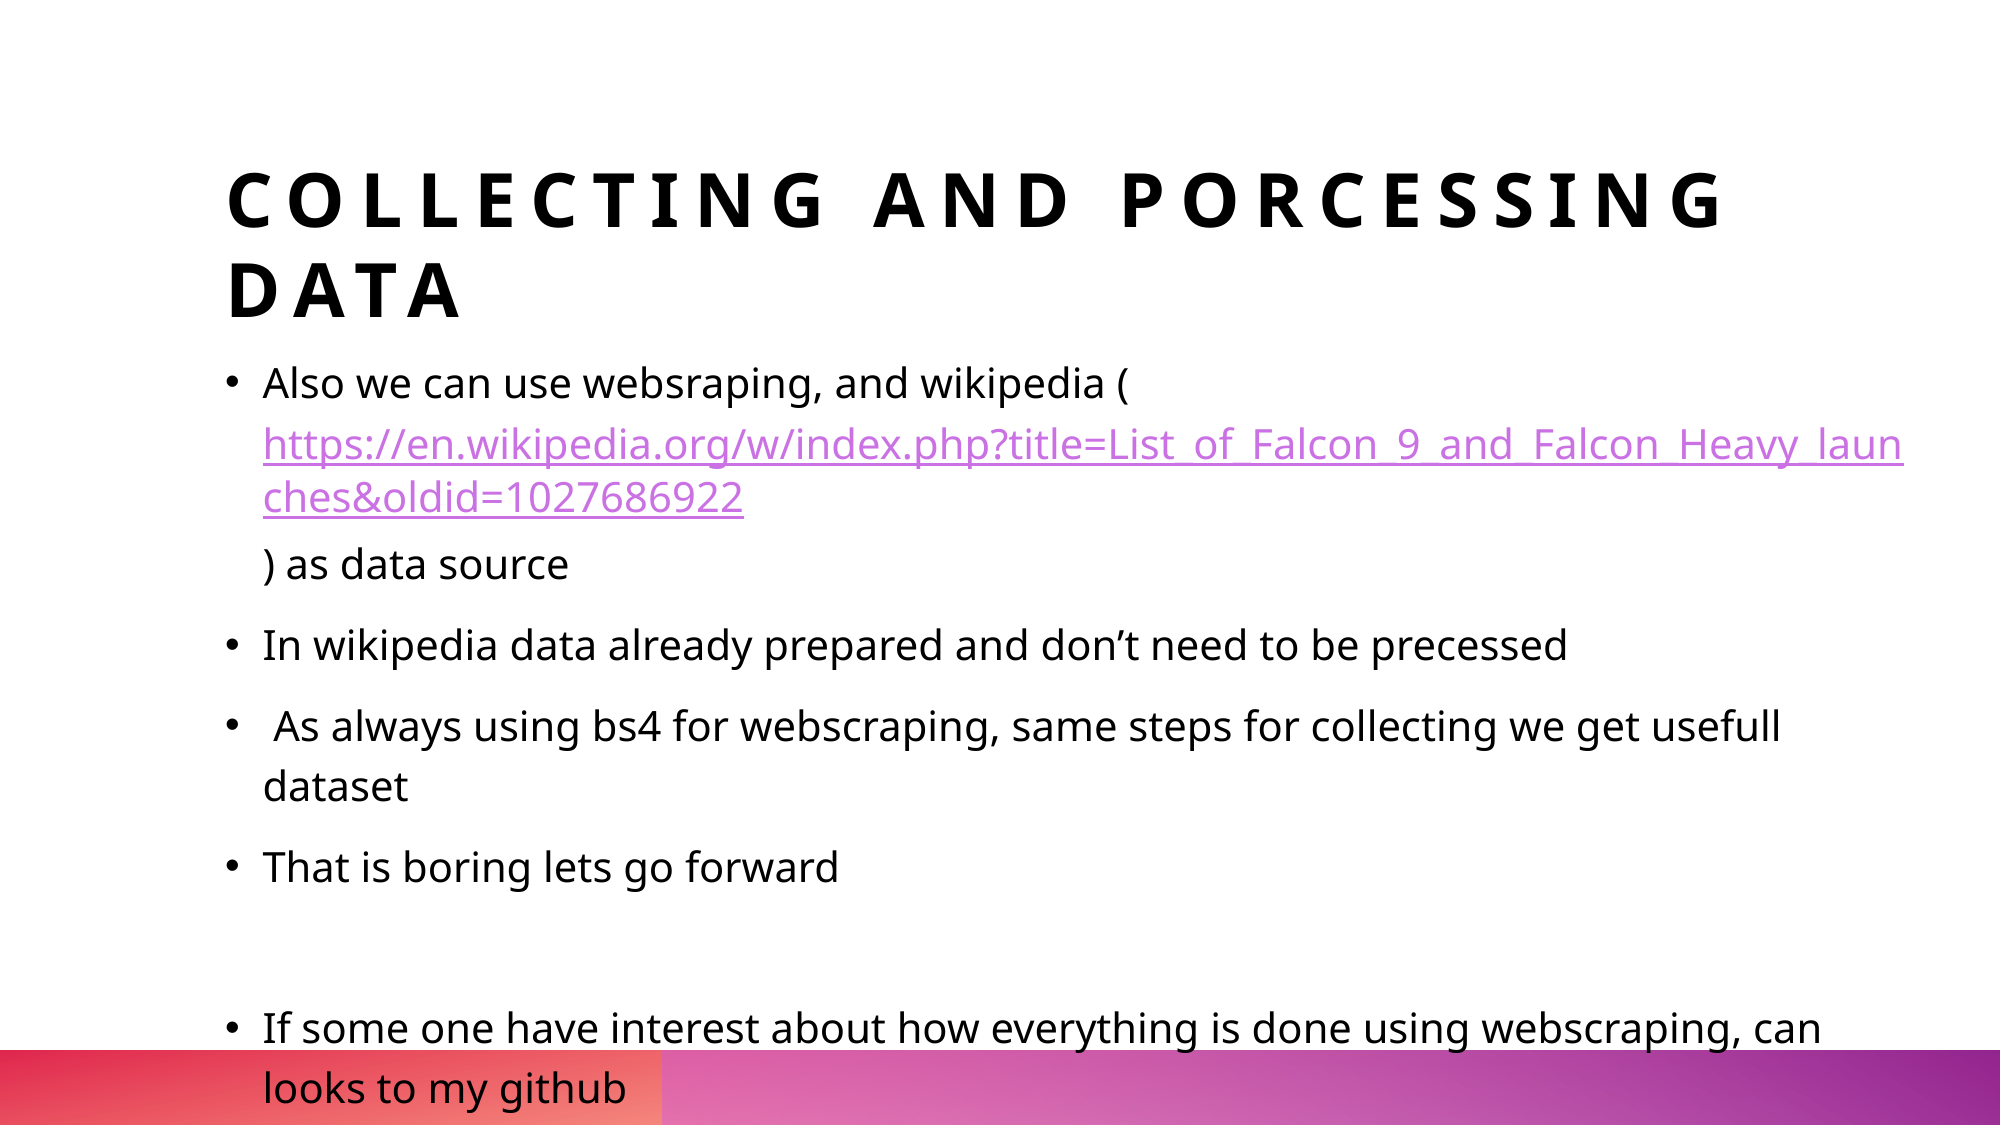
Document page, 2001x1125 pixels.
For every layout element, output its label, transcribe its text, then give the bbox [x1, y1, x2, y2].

title Collecting and Porcessing data [225, 130, 1905, 333]
list Also we can use websraping, and wikipedia (https://en.wikipedia.org/w/index.php?title=List_of_Falcon_9_and_Falcon_Heavy_launches&oldid=1027686922) as data source In wikipedia data already prepared and don’t need to be precessed As always using bs4 for webscraping, same steps for collecting we get usefull dataset That is boring lets go forward If some one have interest about how everything is done using webscraping, can looks to my github [225, 346, 1905, 996]
